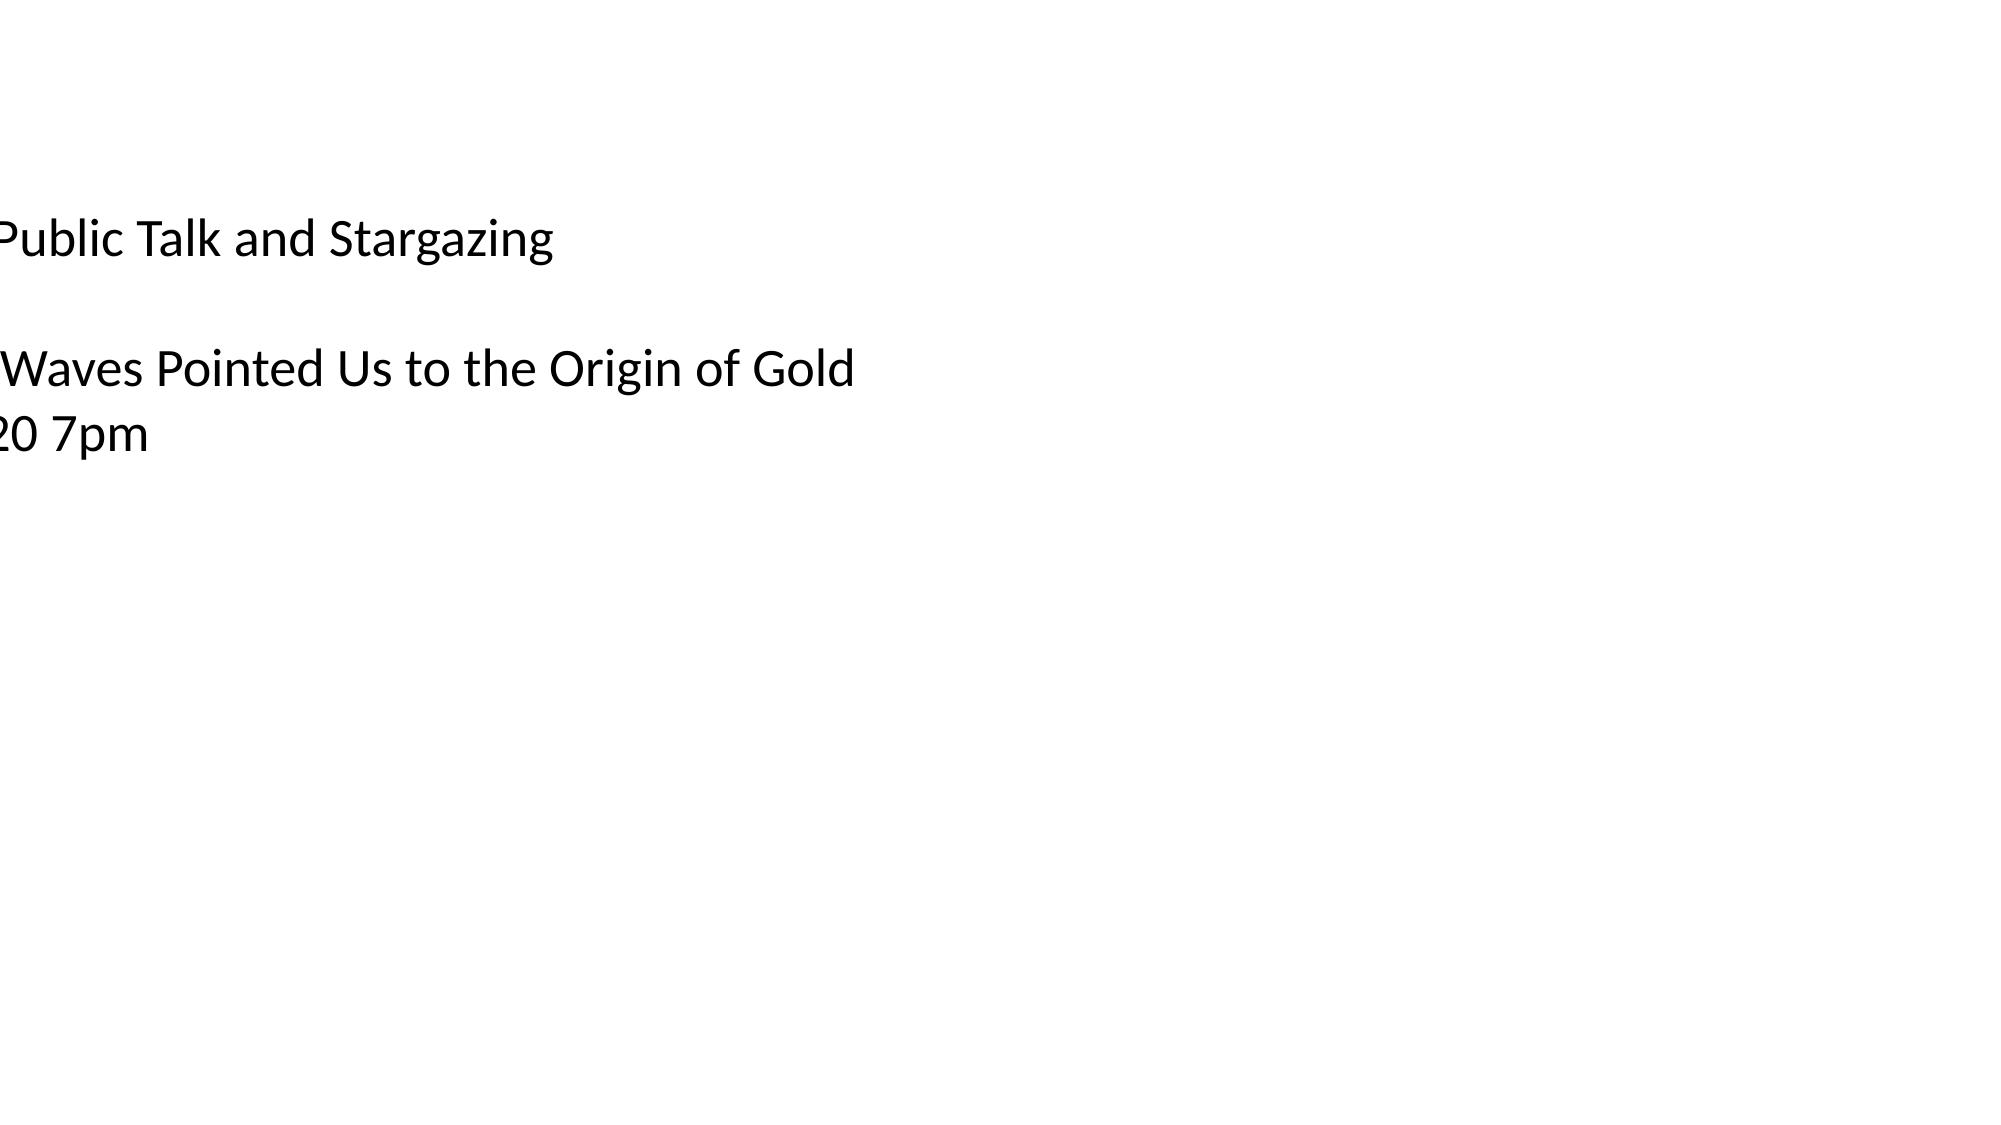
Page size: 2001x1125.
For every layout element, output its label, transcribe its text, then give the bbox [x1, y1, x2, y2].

text_box Upcoming Event - Public Talk and Stargazing How Gravitational Waves Pointed Us to the Origin of Gold February 14th, 2020 7pm 301 Pupin Hall [0, 149, 873, 535]
